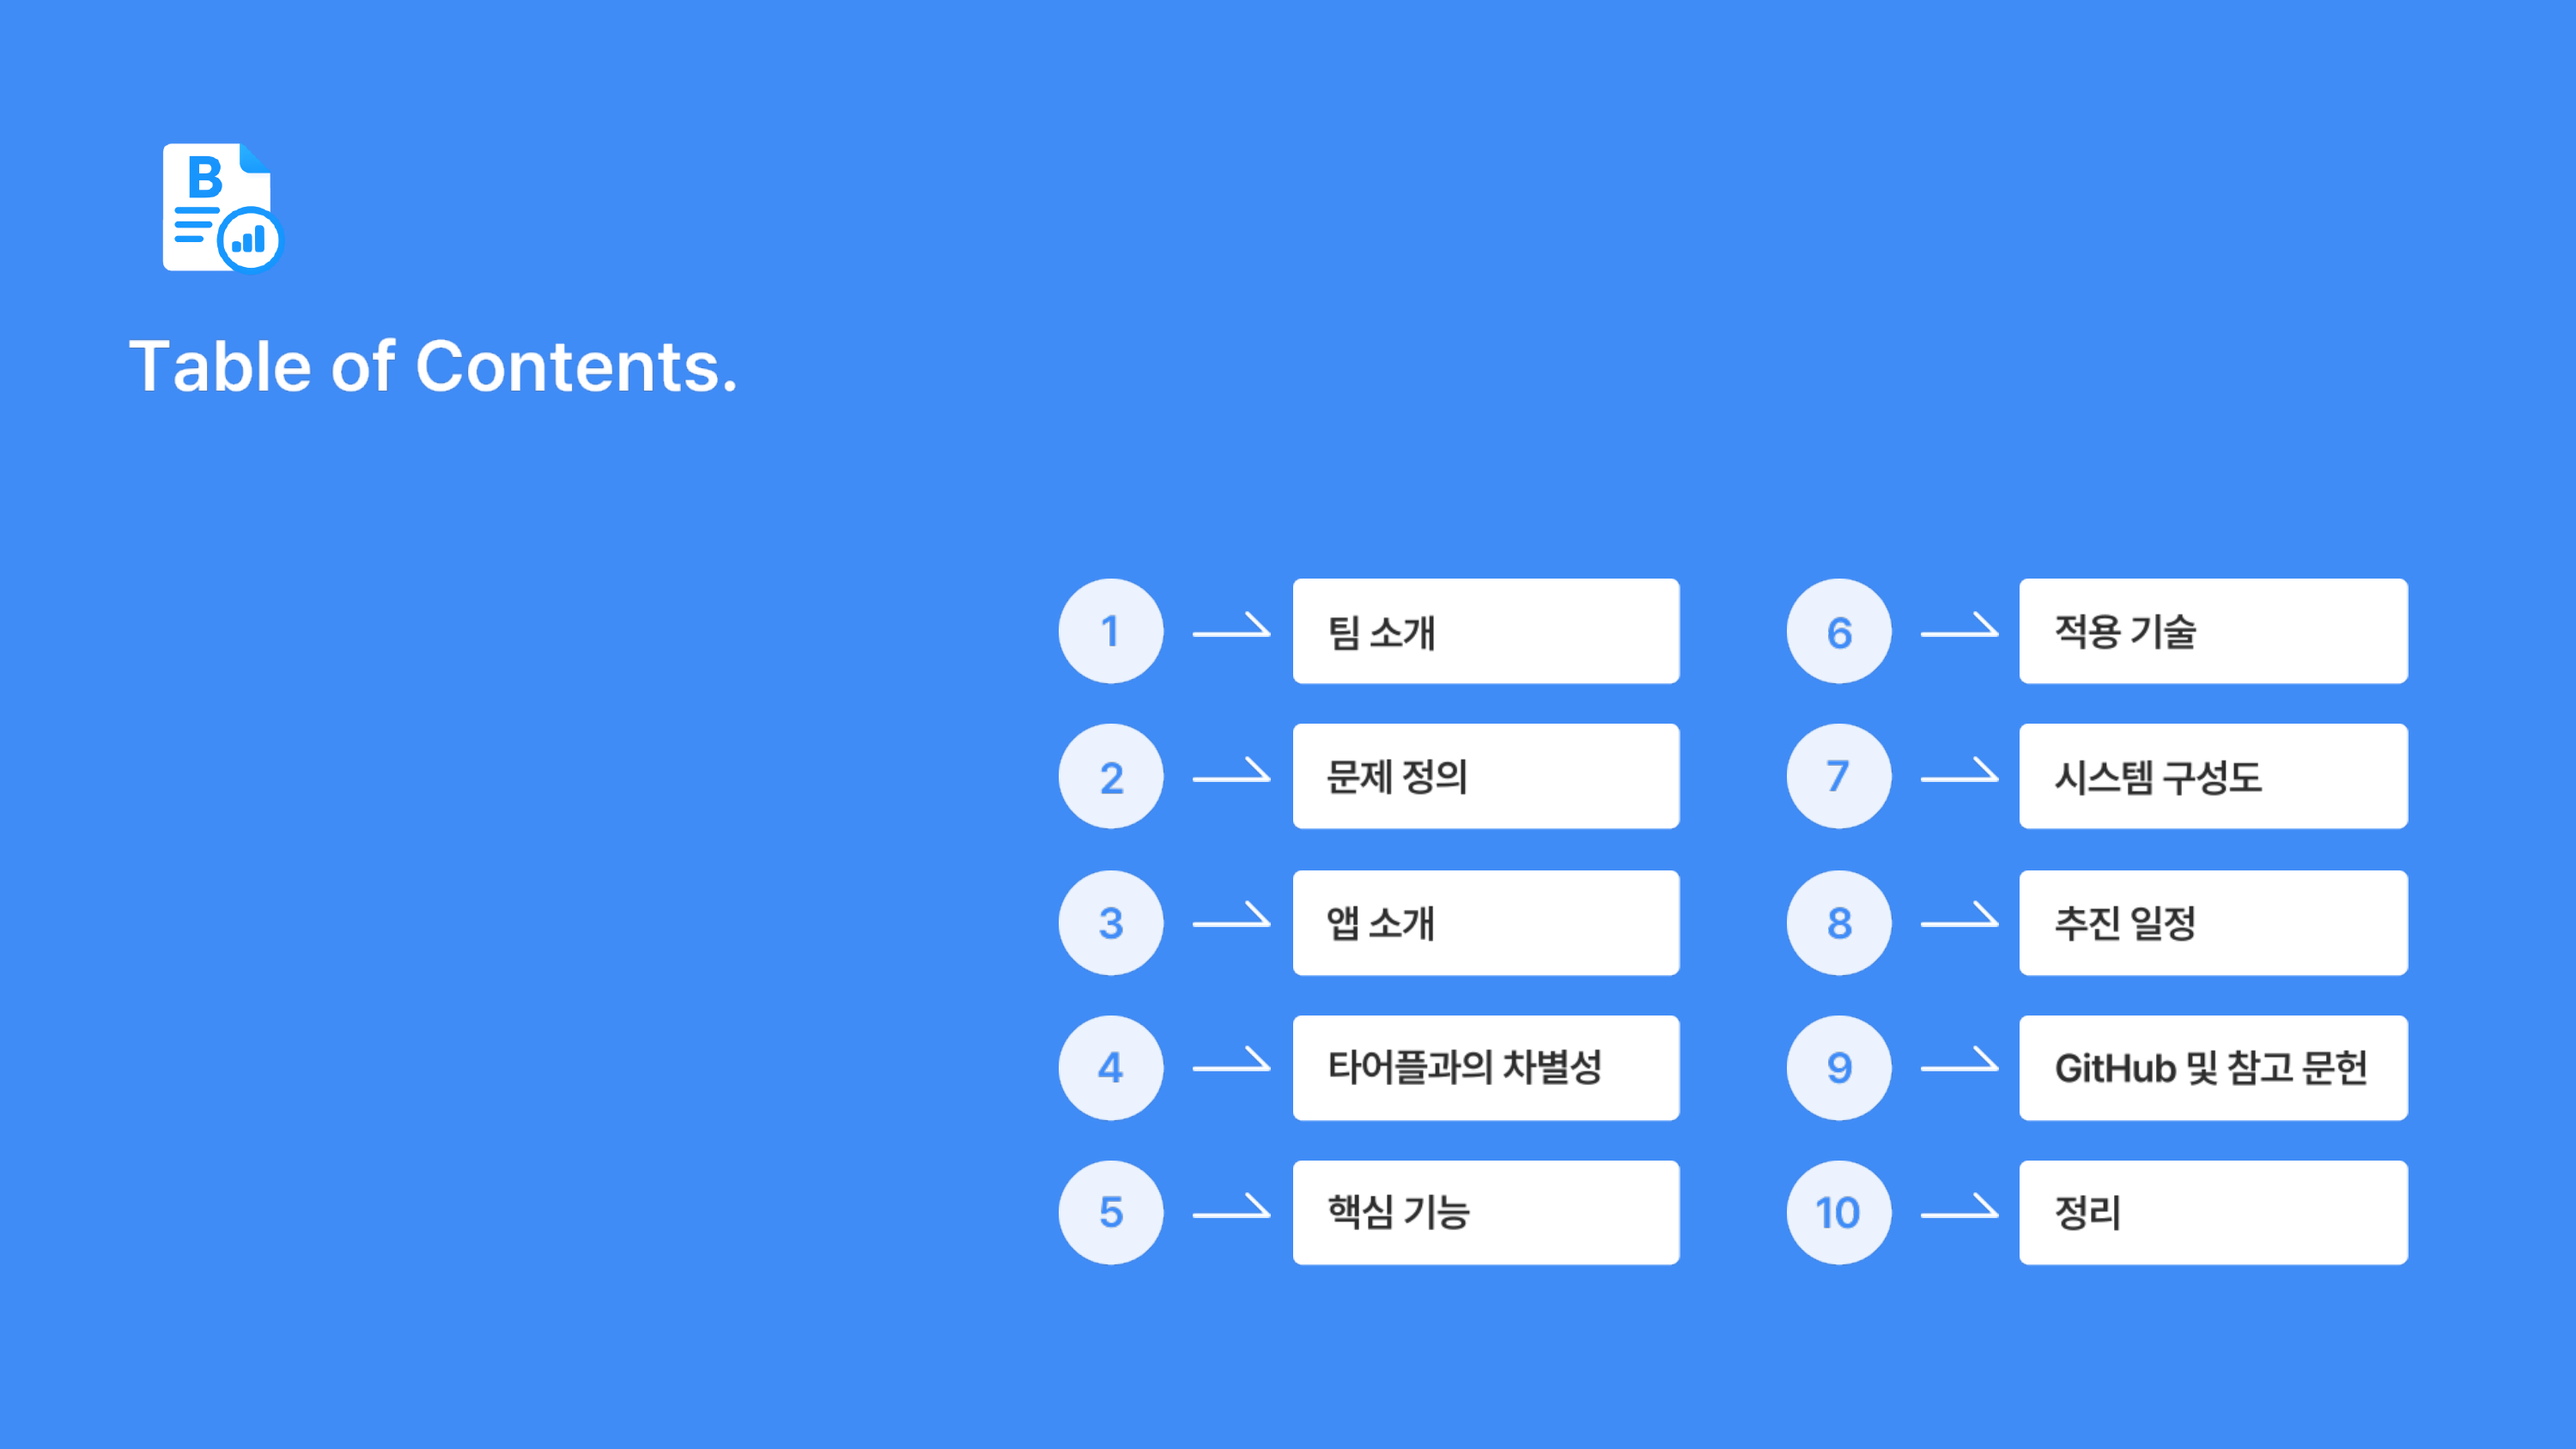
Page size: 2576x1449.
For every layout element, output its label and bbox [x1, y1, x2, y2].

picture [1292, 1160, 1680, 1276]
picture [1019, 575, 1271, 700]
picture [1749, 720, 1999, 845]
picture [1023, 722, 1271, 846]
picture [1751, 867, 1999, 991]
picture [1751, 577, 1999, 701]
picture [1759, 1156, 1999, 1281]
picture [1292, 724, 1680, 1131]
picture [103, 100, 809, 480]
picture [2019, 579, 2409, 841]
picture [1023, 867, 1271, 991]
picture [1292, 579, 1680, 694]
picture [1751, 1011, 1999, 1137]
picture [1023, 1011, 1271, 1137]
picture [1023, 1156, 1271, 1281]
picture [2019, 870, 2409, 1333]
